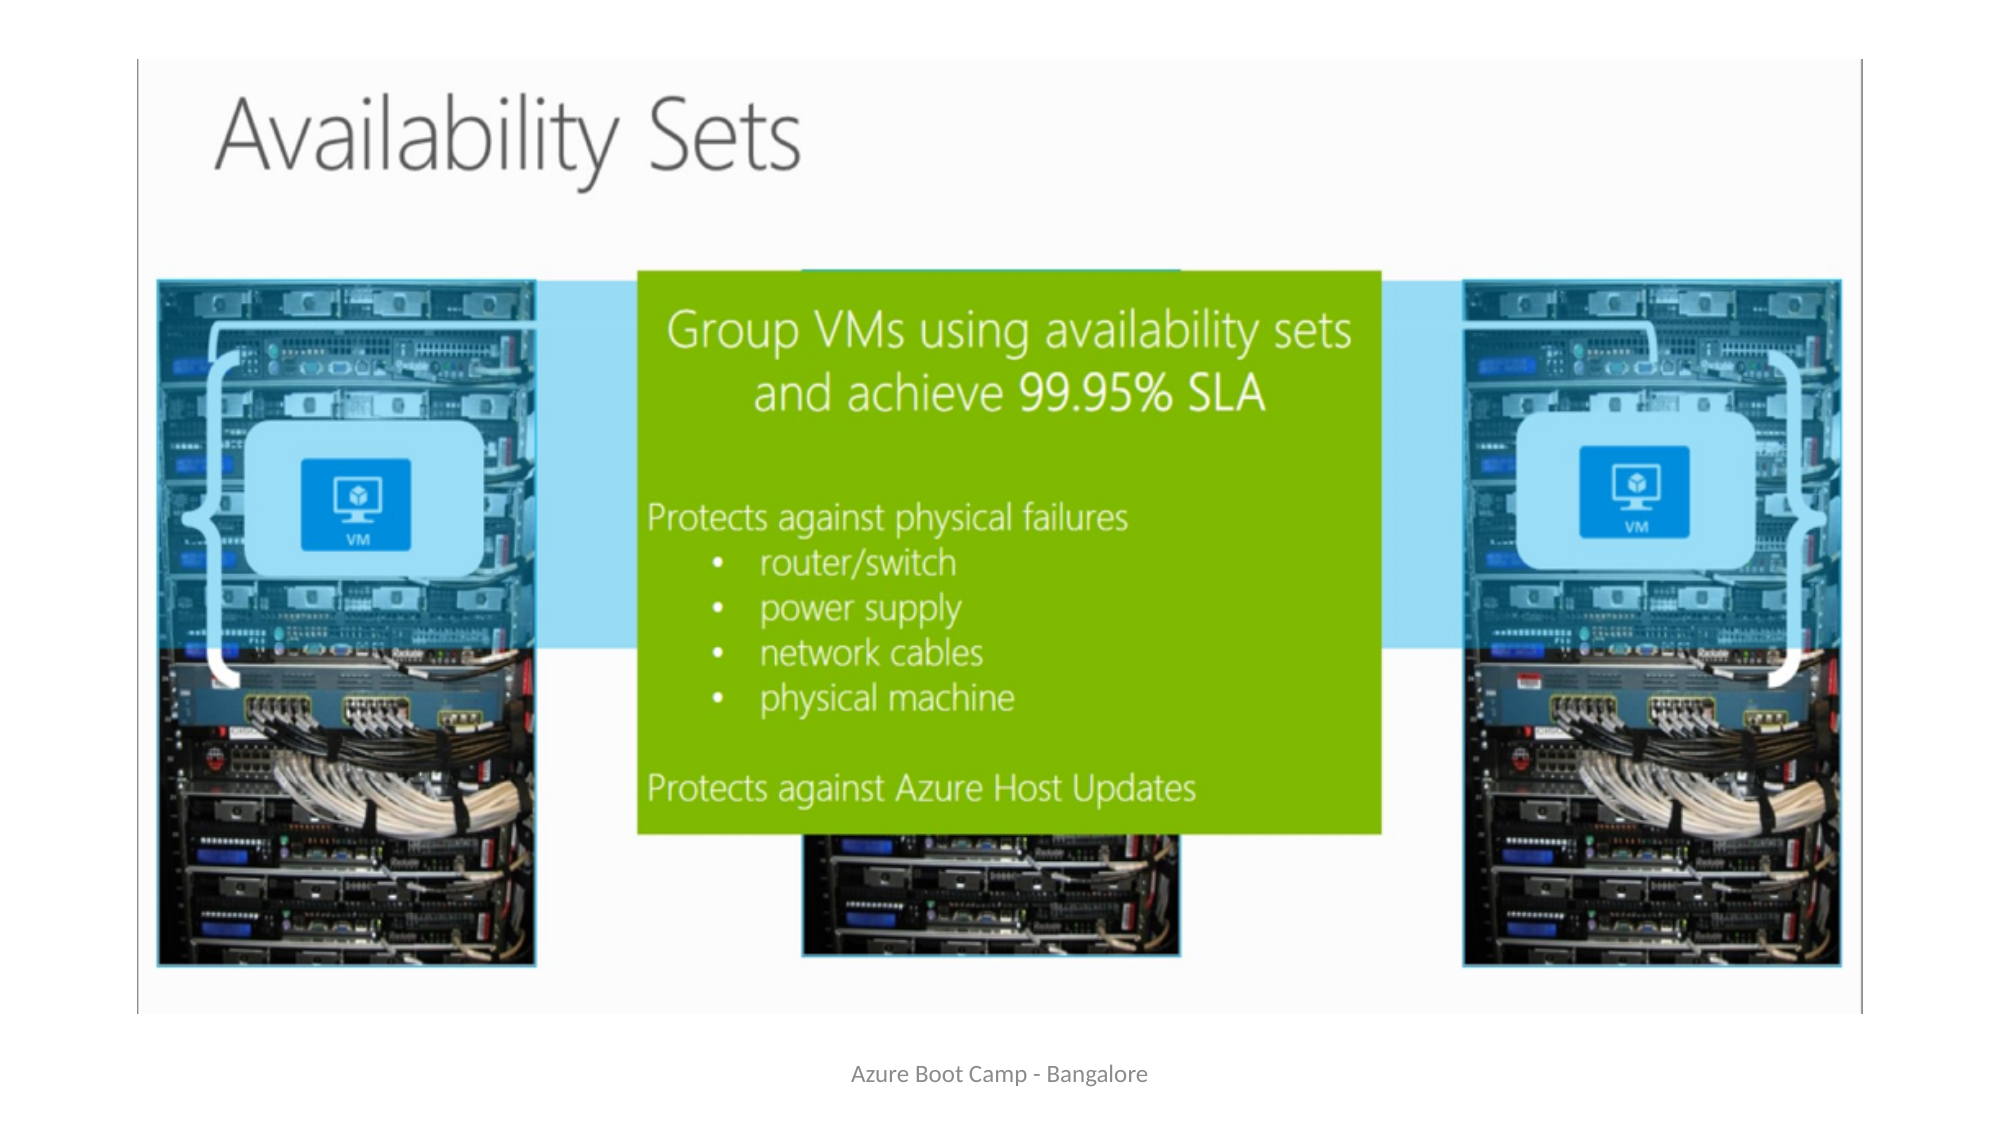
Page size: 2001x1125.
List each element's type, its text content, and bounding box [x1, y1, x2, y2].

footer Azure Boot Camp - Bangalore [662, 1042, 1338, 1103]
picture [137, 59, 1863, 1014]
